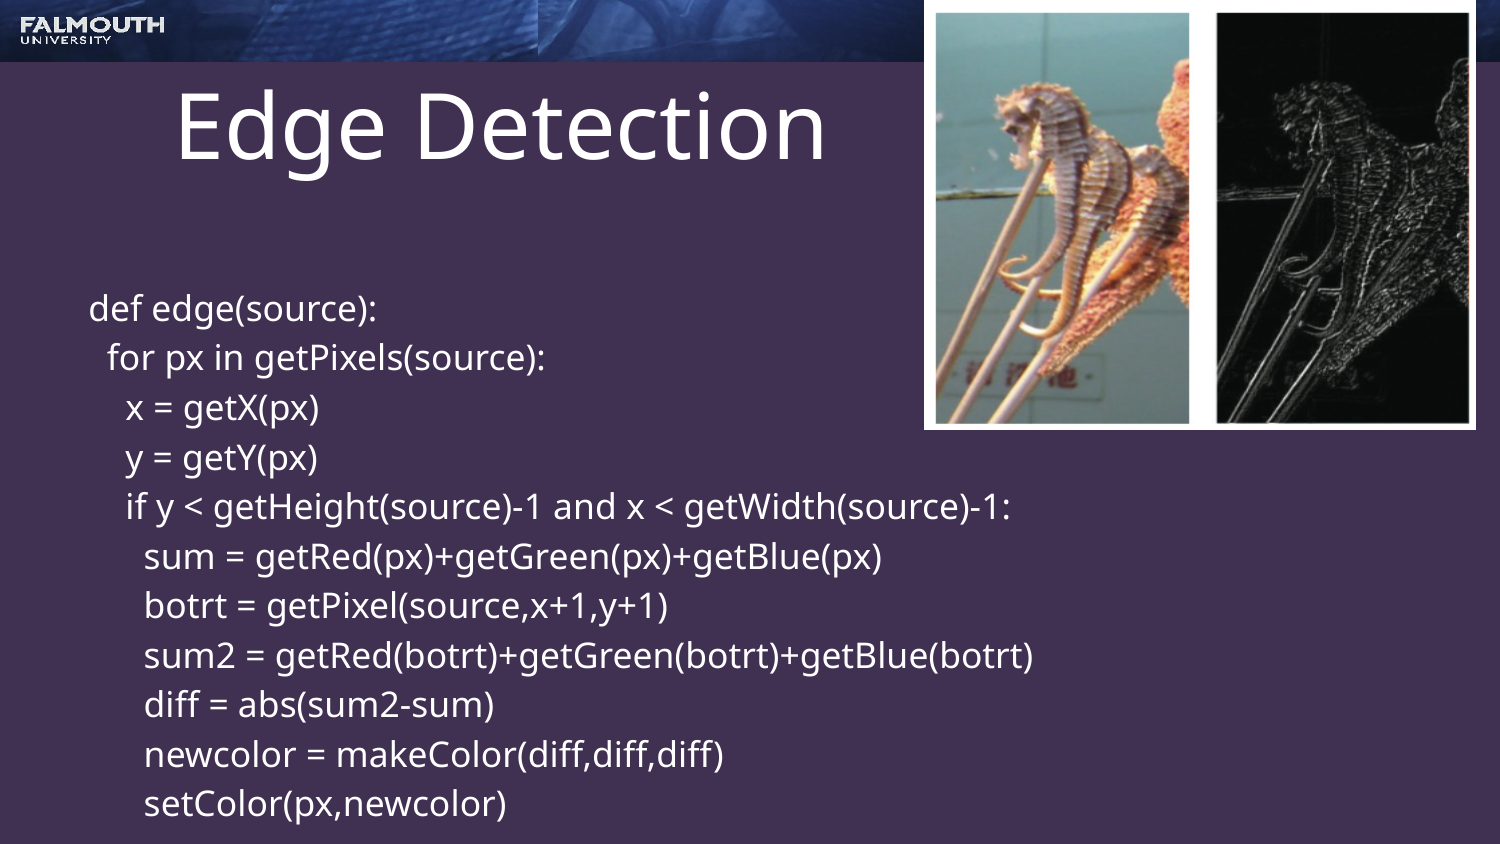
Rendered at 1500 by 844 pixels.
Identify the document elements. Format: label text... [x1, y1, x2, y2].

title Edge Detection [75, 52, 919, 194]
list def edge(source): for px in getPixels(source): x = getX(px) y = getY(px) if y < getHeight(source)-1 and x < getWidth(source)-1: sum = getRed(px)+getGreen(px)+getBlue(px) botrt = getPixel(source,x+1,y+1) sum2 = getRed(botrt)+getGreen(botrt)+getBlue(botrt) diff = abs(sum2-sum) newcolor = makeColor(diff,diff,diff) setColor(px,newcolor) [73, 278, 1424, 836]
picture [0, 0, 1500, 430]
